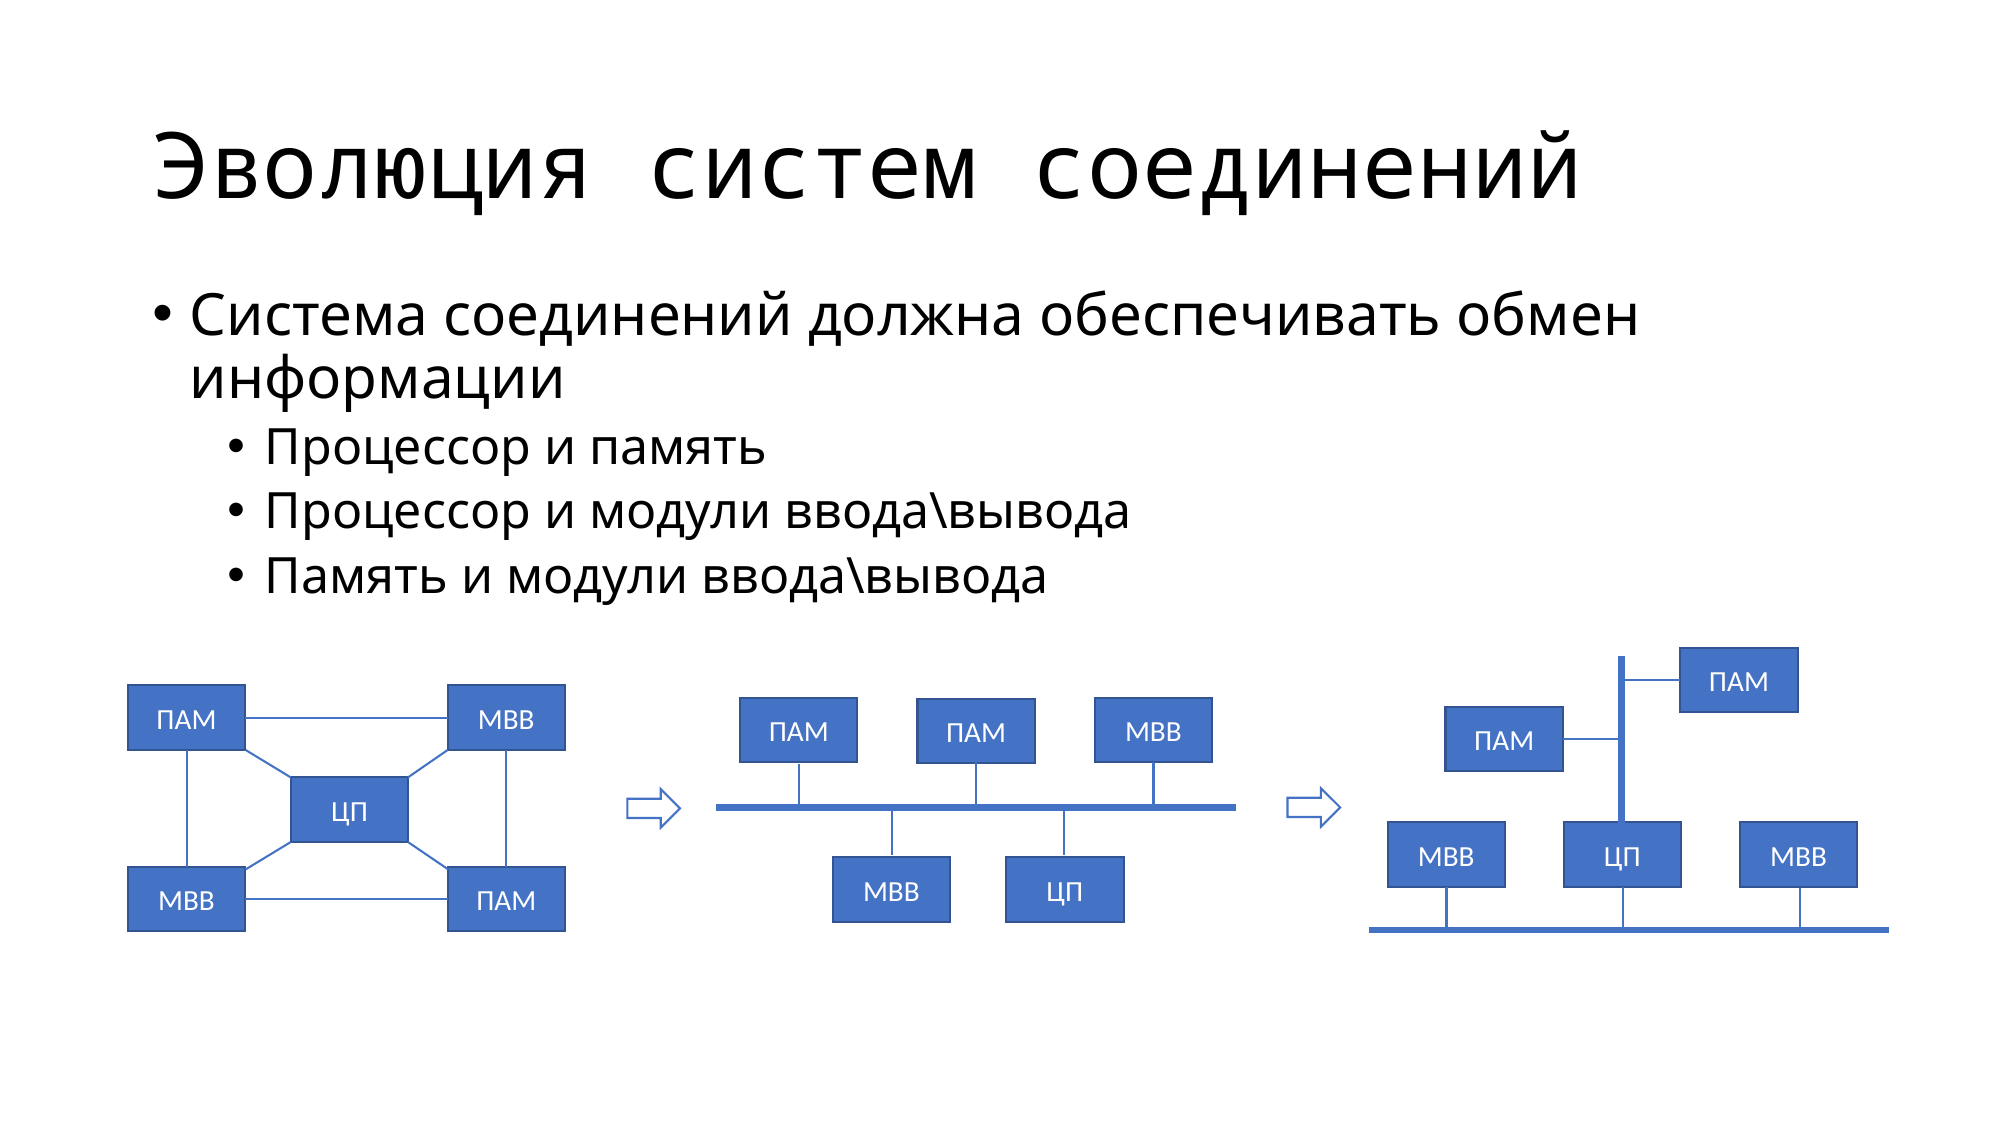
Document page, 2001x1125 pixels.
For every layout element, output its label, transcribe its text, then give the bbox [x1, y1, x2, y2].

text_box [626, 786, 682, 831]
title Эволюция систем соединений [137, 59, 1863, 277]
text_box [1369, 647, 1889, 932]
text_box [716, 697, 1237, 922]
list Система соединений должна обеспечивать обмен информации Процессор и память Процессор и модули ввода\вывода Память и модули ввода\вывода [137, 277, 1863, 605]
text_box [127, 685, 566, 932]
text_box [1286, 785, 1342, 830]
